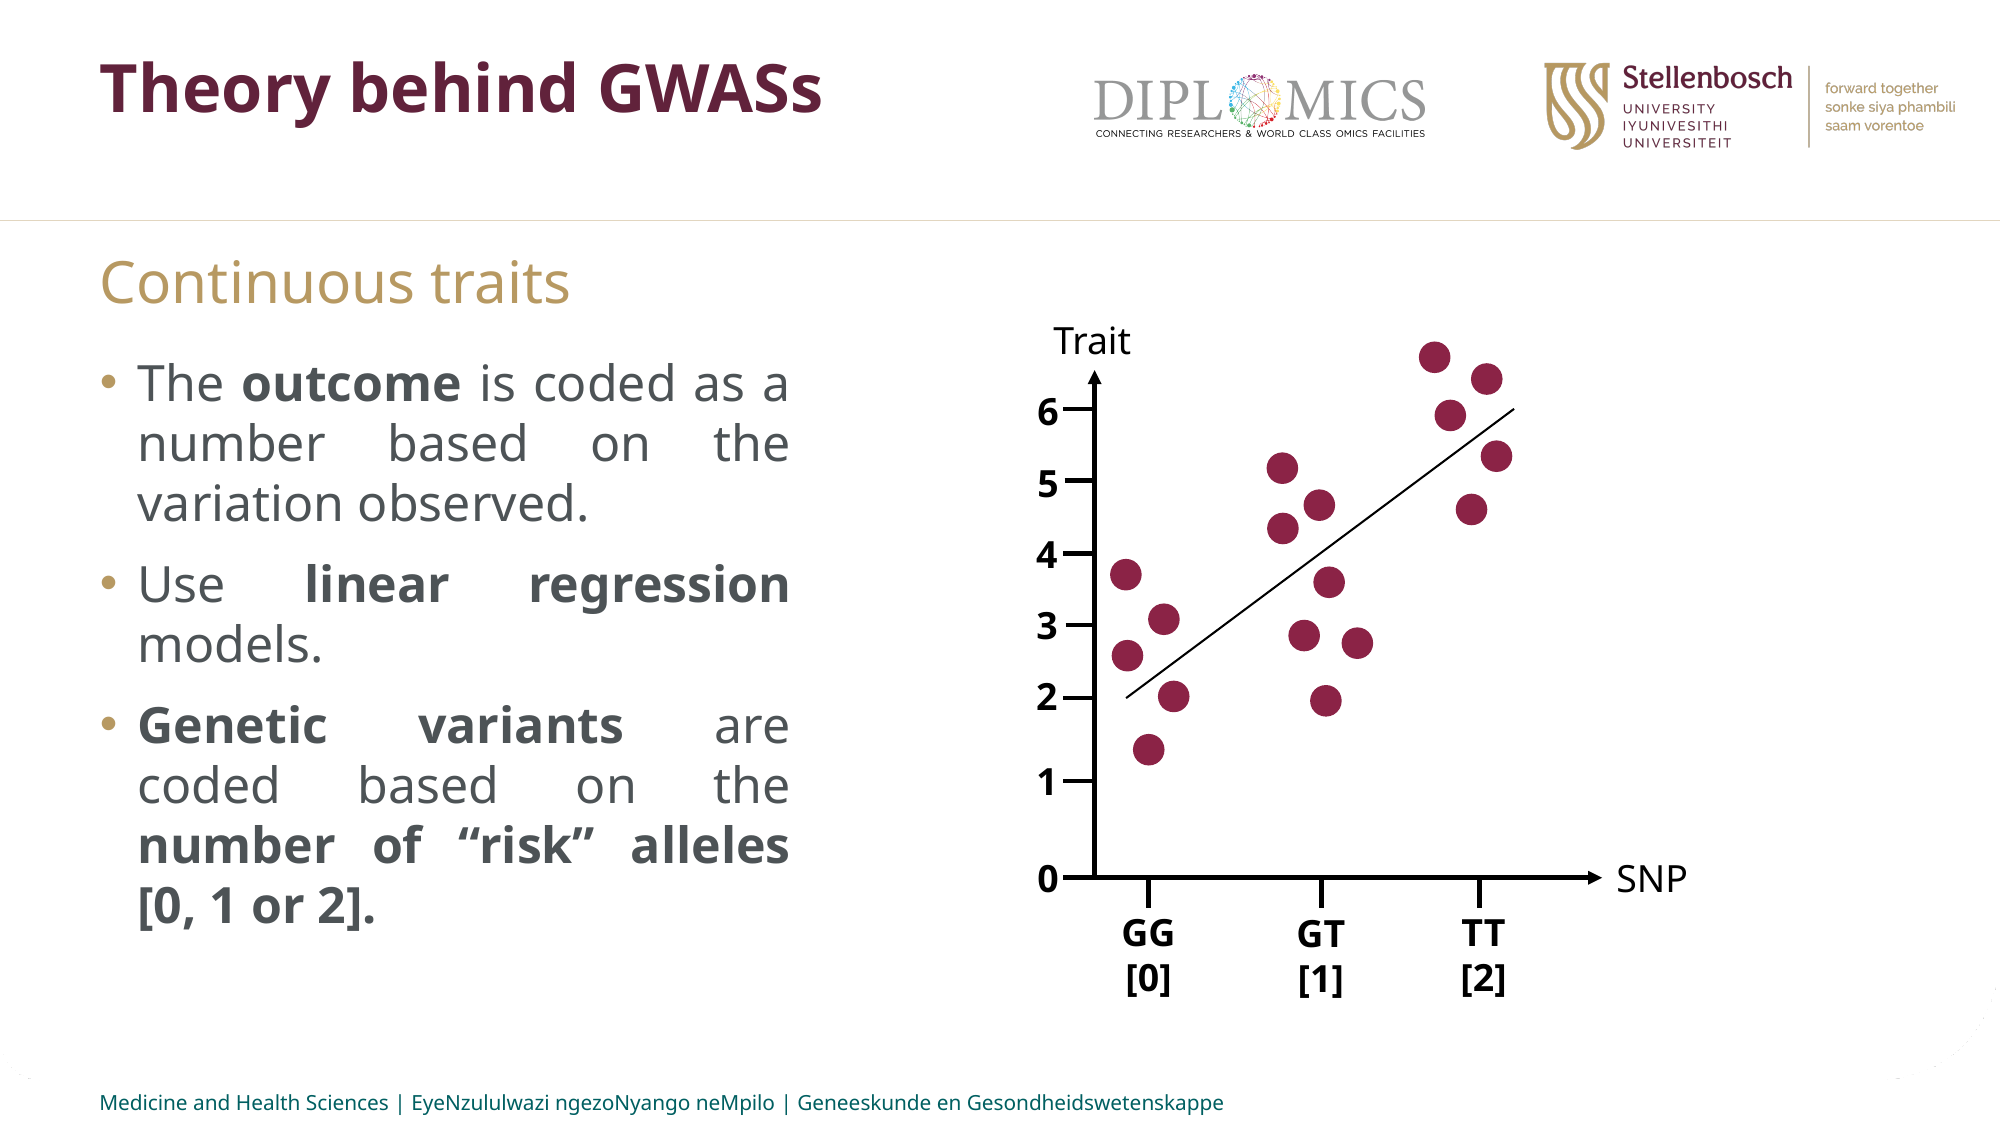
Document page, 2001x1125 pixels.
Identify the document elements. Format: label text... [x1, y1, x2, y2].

text_box GG [0] [1106, 901, 1191, 1007]
text_box [1418, 341, 1451, 374]
text_box [1111, 640, 1126, 672]
text_box Trait [1038, 309, 1147, 370]
text_box 4 [1021, 523, 1073, 584]
text_box SNP [1601, 847, 1703, 908]
picture [0, 969, 2000, 1125]
text_box [1436, 399, 1465, 408]
text_box [1158, 699, 1190, 713]
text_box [1126, 408, 1515, 699]
text_box [1132, 733, 1165, 766]
picture [1499, 21, 2000, 192]
text_box 1 [1021, 750, 1073, 811]
text_box 3 [1021, 594, 1073, 655]
text_box [1310, 699, 1342, 717]
text_box 5 [1022, 452, 1074, 512]
title Theory behind GWASs [85, 47, 1452, 215]
text_box 0 [1022, 847, 1074, 908]
text_box TT [2] [1445, 901, 1522, 1007]
text_box GT [1] [1281, 902, 1361, 1008]
list Continuous traits [85, 227, 1910, 333]
picture [1094, 73, 1425, 137]
text_box [1110, 558, 1126, 591]
list The outcome is coded as a number based on the variation observed. Use linear regression models. Genetic variants are coded based on the number of “risk” alleles [0, 1 or 2]. [85, 344, 806, 956]
text_box [1470, 363, 1503, 395]
text_box 6 [1022, 380, 1074, 441]
text_box 2 [1021, 665, 1073, 726]
